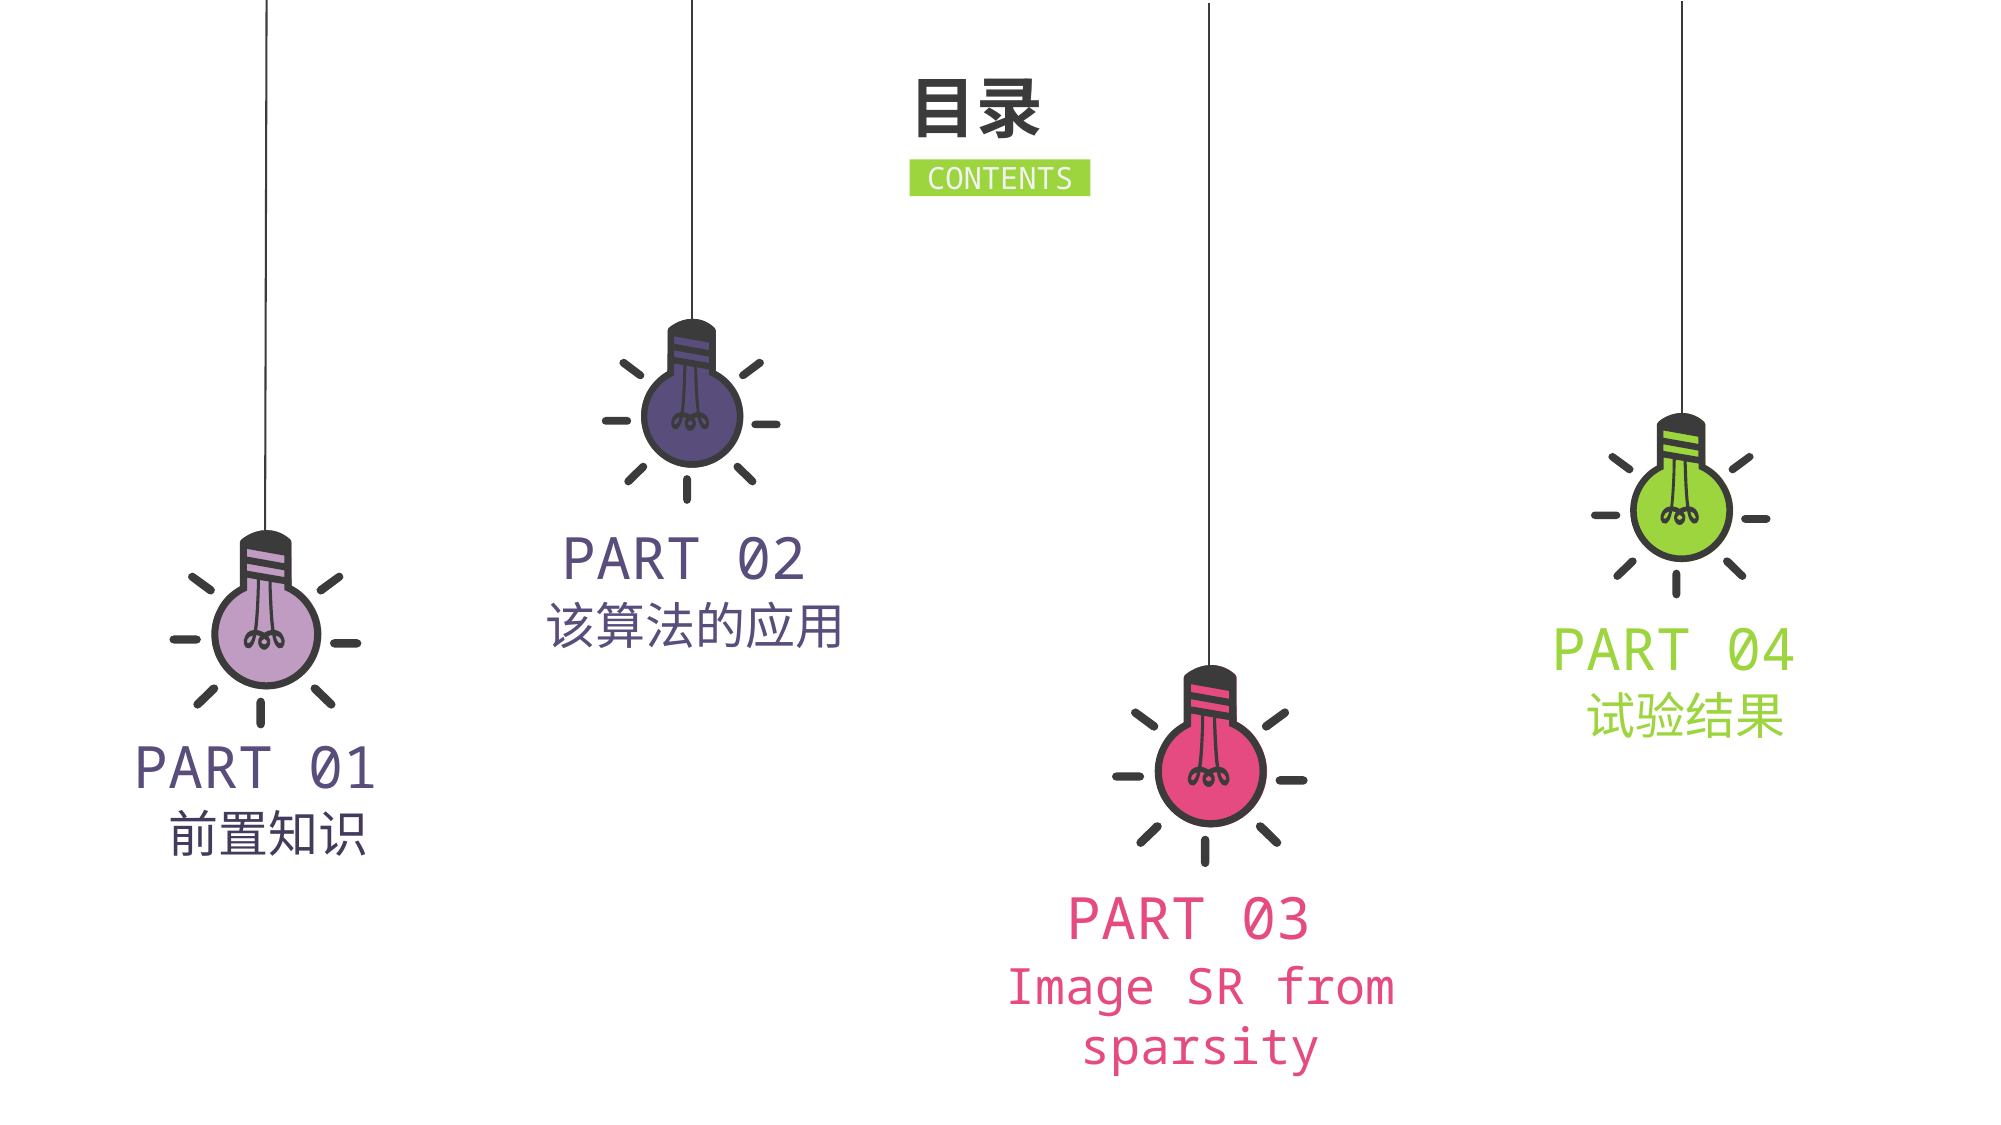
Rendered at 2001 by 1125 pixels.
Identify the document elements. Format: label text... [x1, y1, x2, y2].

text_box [1590, 0, 1771, 599]
text_box PART 02 [516, 514, 852, 600]
text_box PART 04 [1506, 604, 1842, 690]
text_box PART 01 [88, 722, 425, 808]
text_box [169, 0, 362, 729]
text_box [601, 0, 781, 504]
text_box 试验结果 [1445, 676, 1926, 752]
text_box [1112, 3, 1308, 868]
text_box 前置知识 [28, 794, 509, 870]
text_box 该算法的应用 [455, 586, 936, 662]
text_box PART 03 [1021, 874, 1357, 959]
text_box Image SR from sparsity [960, 946, 1441, 1082]
text_box CONTENTS [909, 159, 1091, 197]
text_box 目录 [909, 58, 1091, 154]
